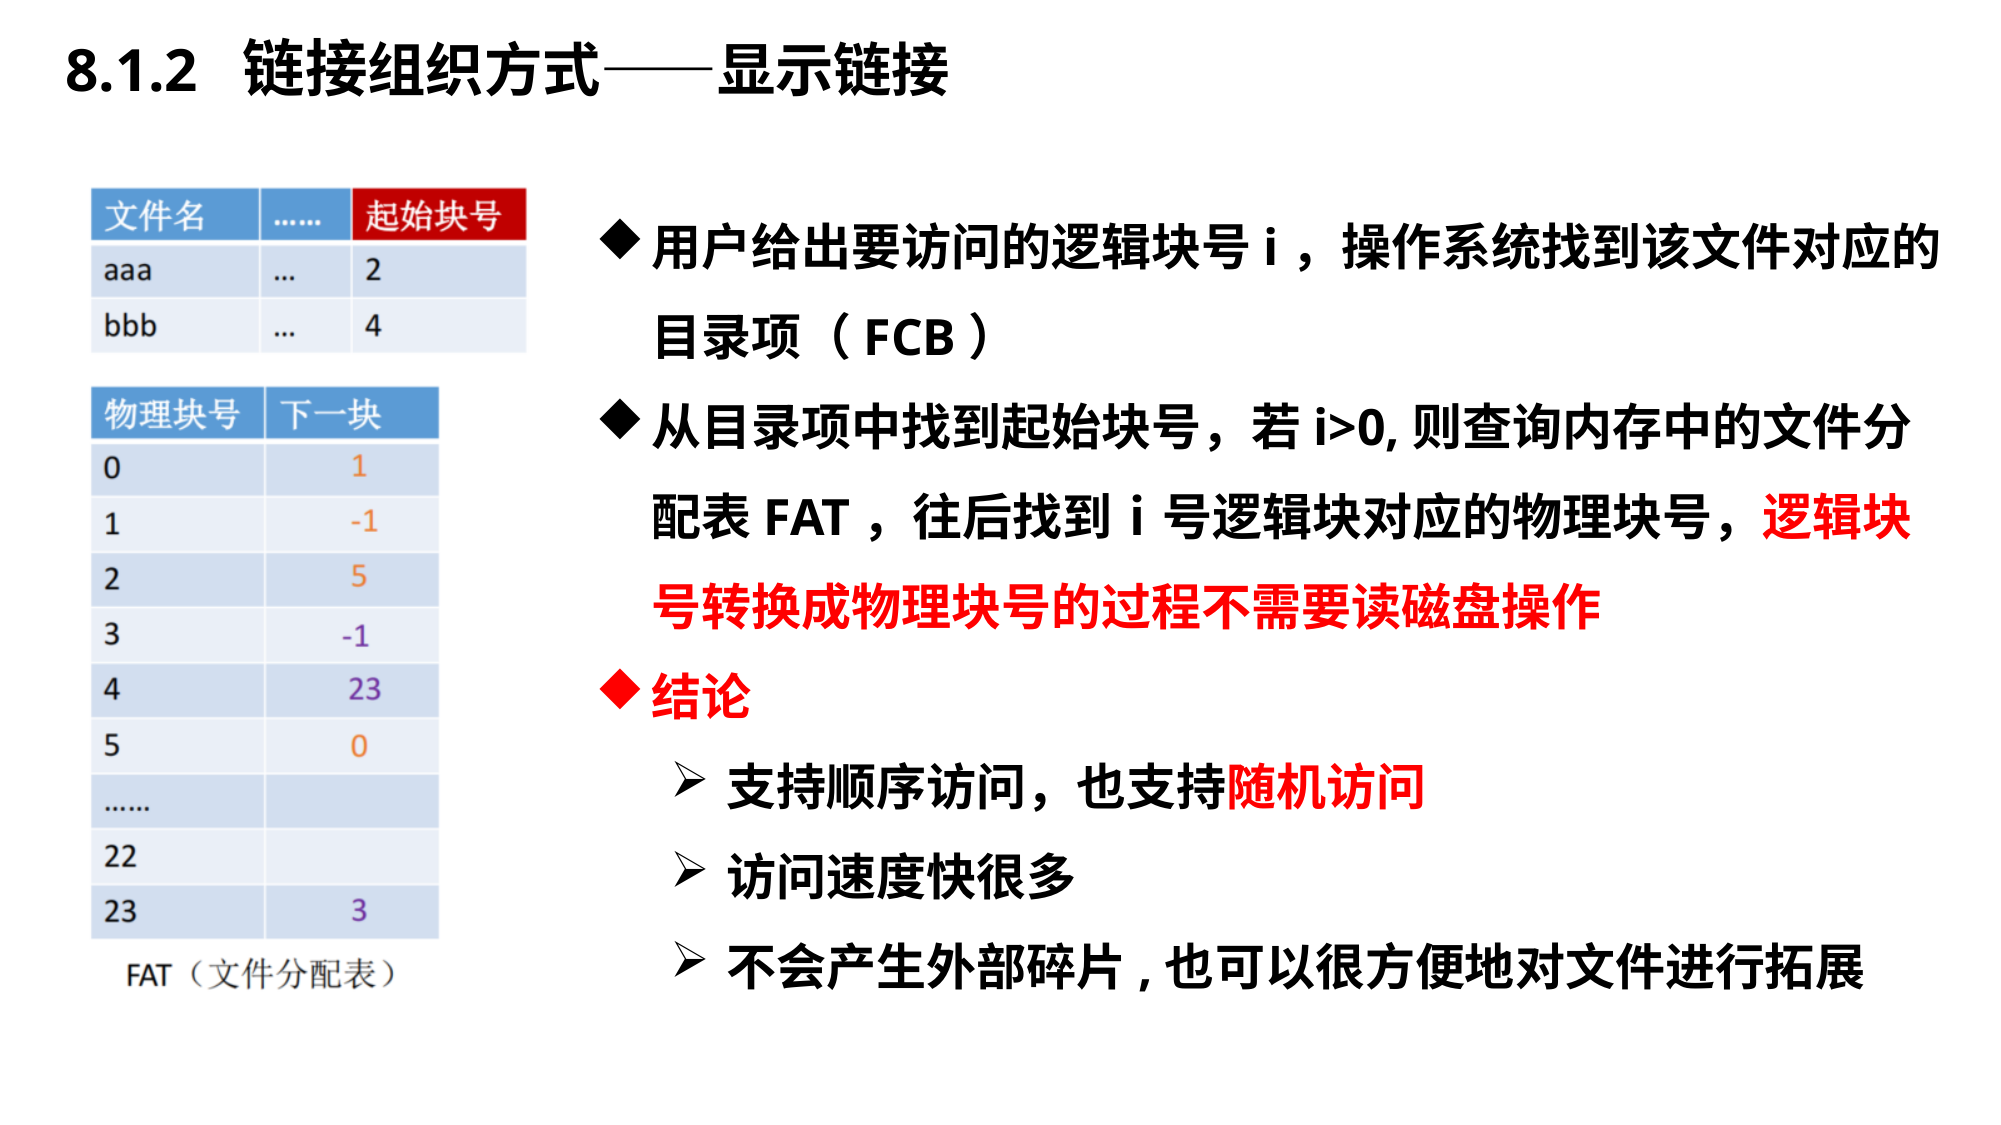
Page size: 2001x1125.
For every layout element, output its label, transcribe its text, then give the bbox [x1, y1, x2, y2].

picture [70, 169, 542, 1015]
text_box 8.1.2 链接组织方式——显示链接 [50, 21, 1480, 112]
text_box 用户给出要访问的逻辑块号i，操作系统找到该文件对应的目录项（FCB） 从目录项中找到起始块号，若i>0,则查询内存中的文件分配表FAT，往后找到ⅰ号逻辑块对应的物理块号，逻辑块号转换成物理块号的过程不需要读磁盘操作 结论 支持顺序访问，也支持随机访问 访问速度快很多 不会产生外部碎片,也可以很方便地对文件进行拓展 [580, 178, 1976, 1004]
